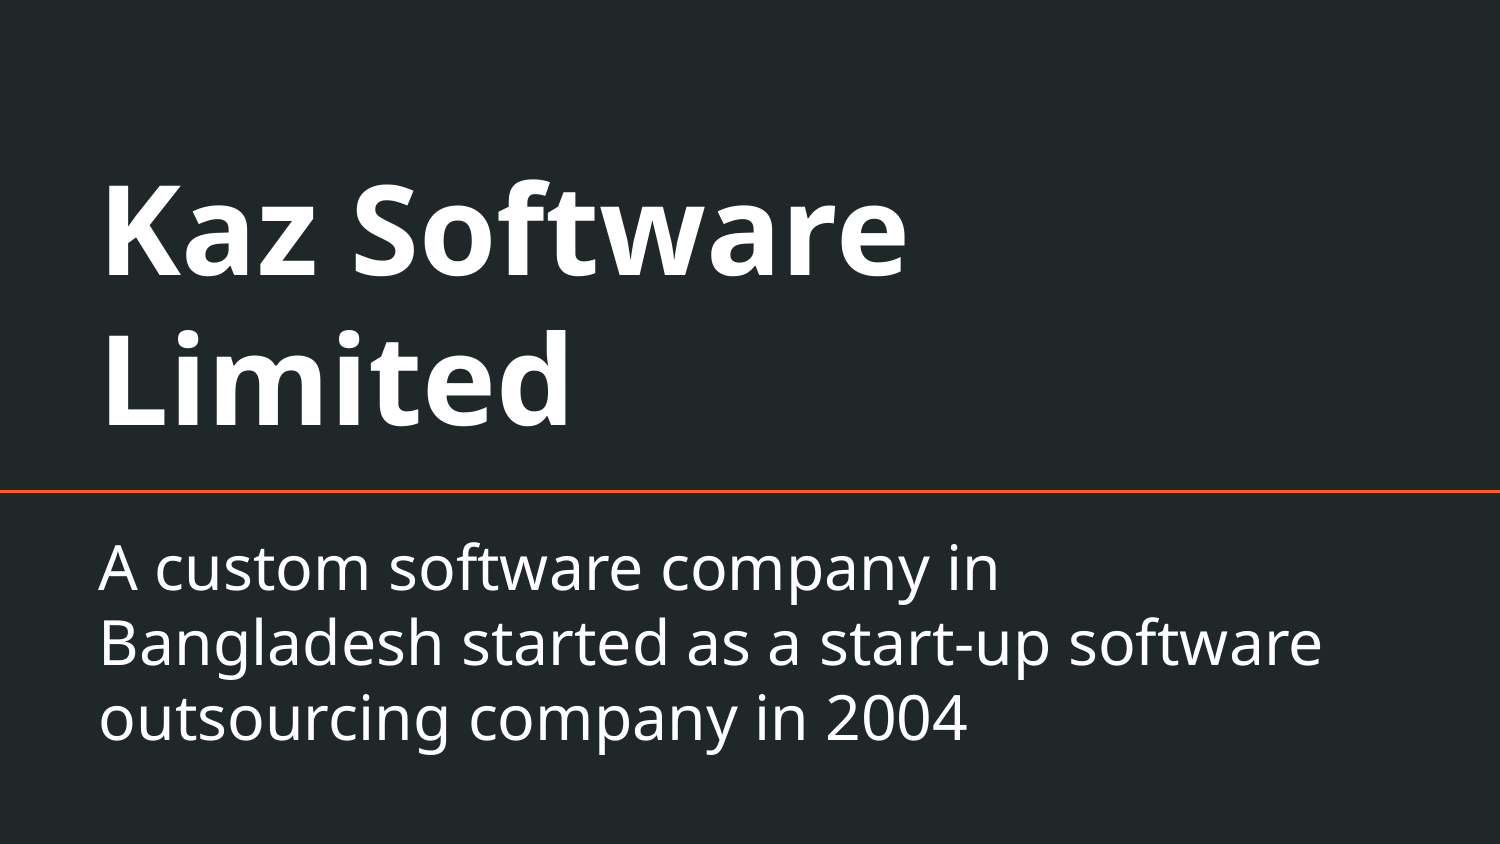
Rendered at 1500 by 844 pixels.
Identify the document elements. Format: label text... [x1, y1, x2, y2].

title Kaz Software Limited [83, 298, 1417, 466]
text_box A custom software company in Bangladesh started as a start-up software outsourcing company in 2004 [83, 513, 1351, 769]
